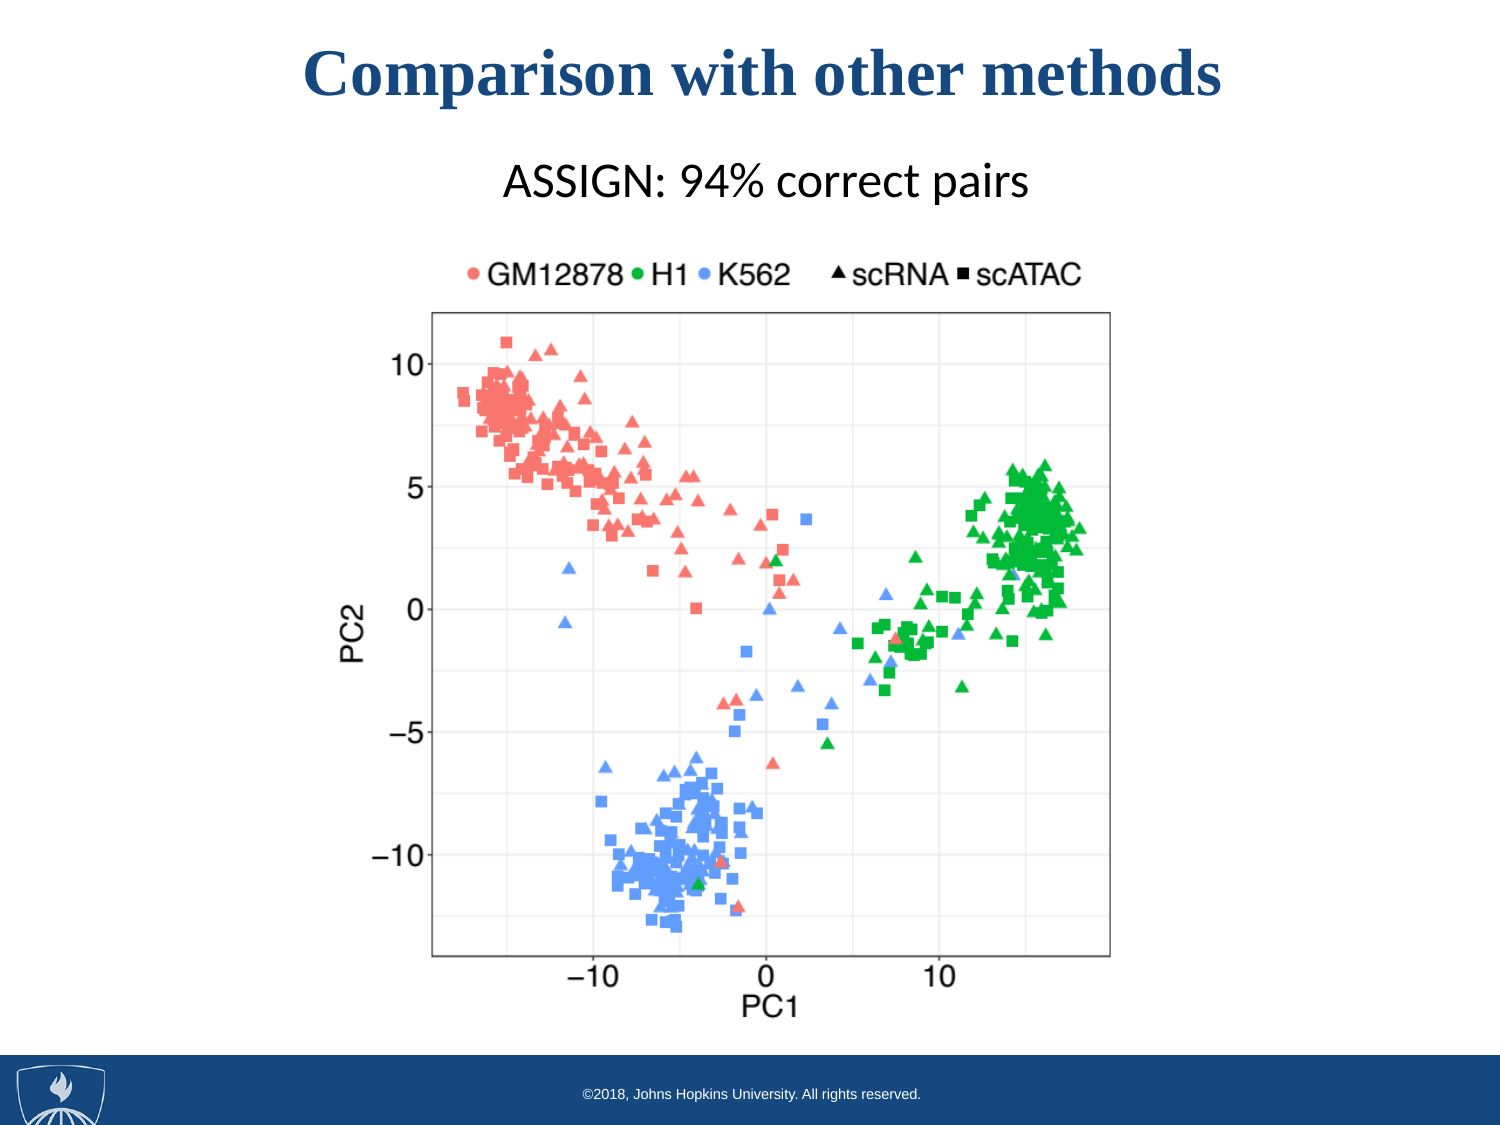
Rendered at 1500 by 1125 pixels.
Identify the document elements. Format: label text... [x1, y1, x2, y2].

picture [331, 243, 1117, 1029]
title Comparison with other methods [275, 21, 1251, 112]
picture [0, 1055, 1500, 1125]
text_box ASSIGN: 94% correct pairs [488, 139, 1045, 215]
